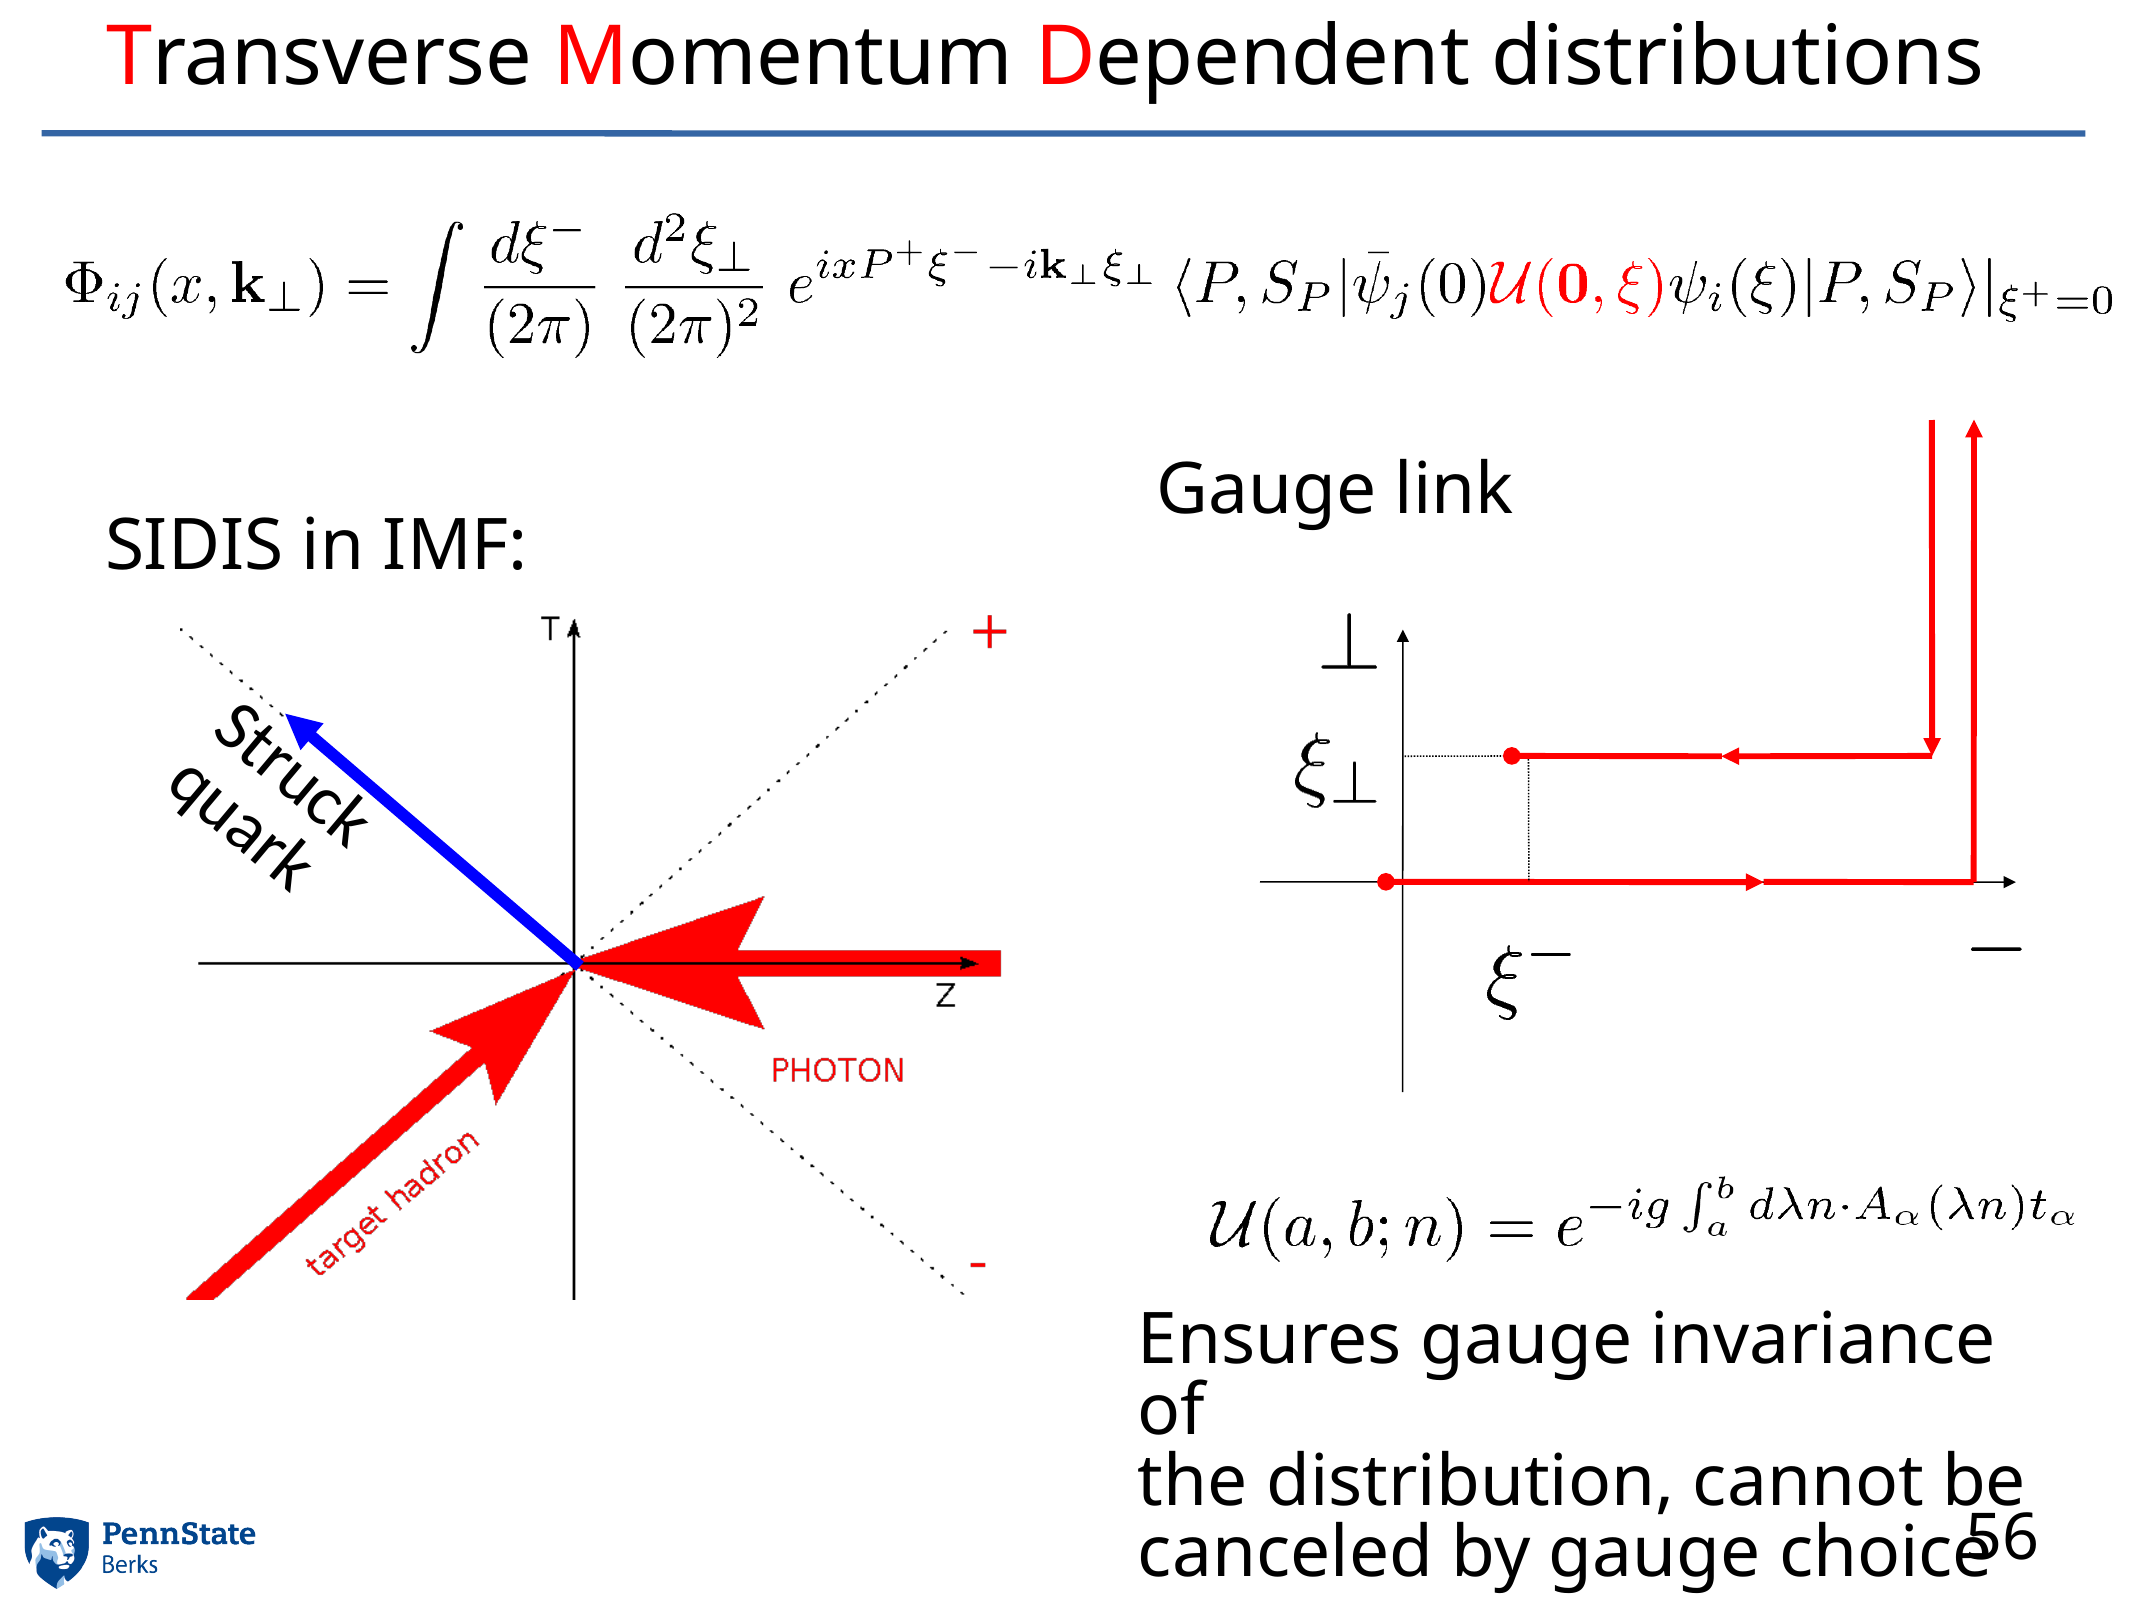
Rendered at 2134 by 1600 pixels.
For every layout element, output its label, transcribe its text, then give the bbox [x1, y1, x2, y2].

picture [1957, 915, 2050, 983]
picture [180, 614, 1010, 1300]
text_box [1379, 875, 1764, 889]
picture [1206, 1168, 2087, 1268]
text_box [1974, 875, 2016, 889]
text_box [1403, 629, 1410, 663]
picture [1279, 726, 1404, 819]
text_box [1505, 749, 1722, 763]
text_box [1721, 750, 1933, 763]
text_box [1925, 420, 1939, 756]
text_box Gauge link Ensures gauge invariance of the distribution, cannot be canceled by gauge choice [1116, 446, 2091, 1556]
picture [1311, 605, 1403, 681]
picture [1471, 923, 1596, 1032]
text_box [1967, 419, 1981, 883]
text_box SIDIS in IMF: [84, 502, 1059, 908]
picture [17, 1511, 260, 1595]
text_box Transverse Momentum Dependent distributions [0, 8, 2092, 219]
picture [58, 209, 2121, 365]
